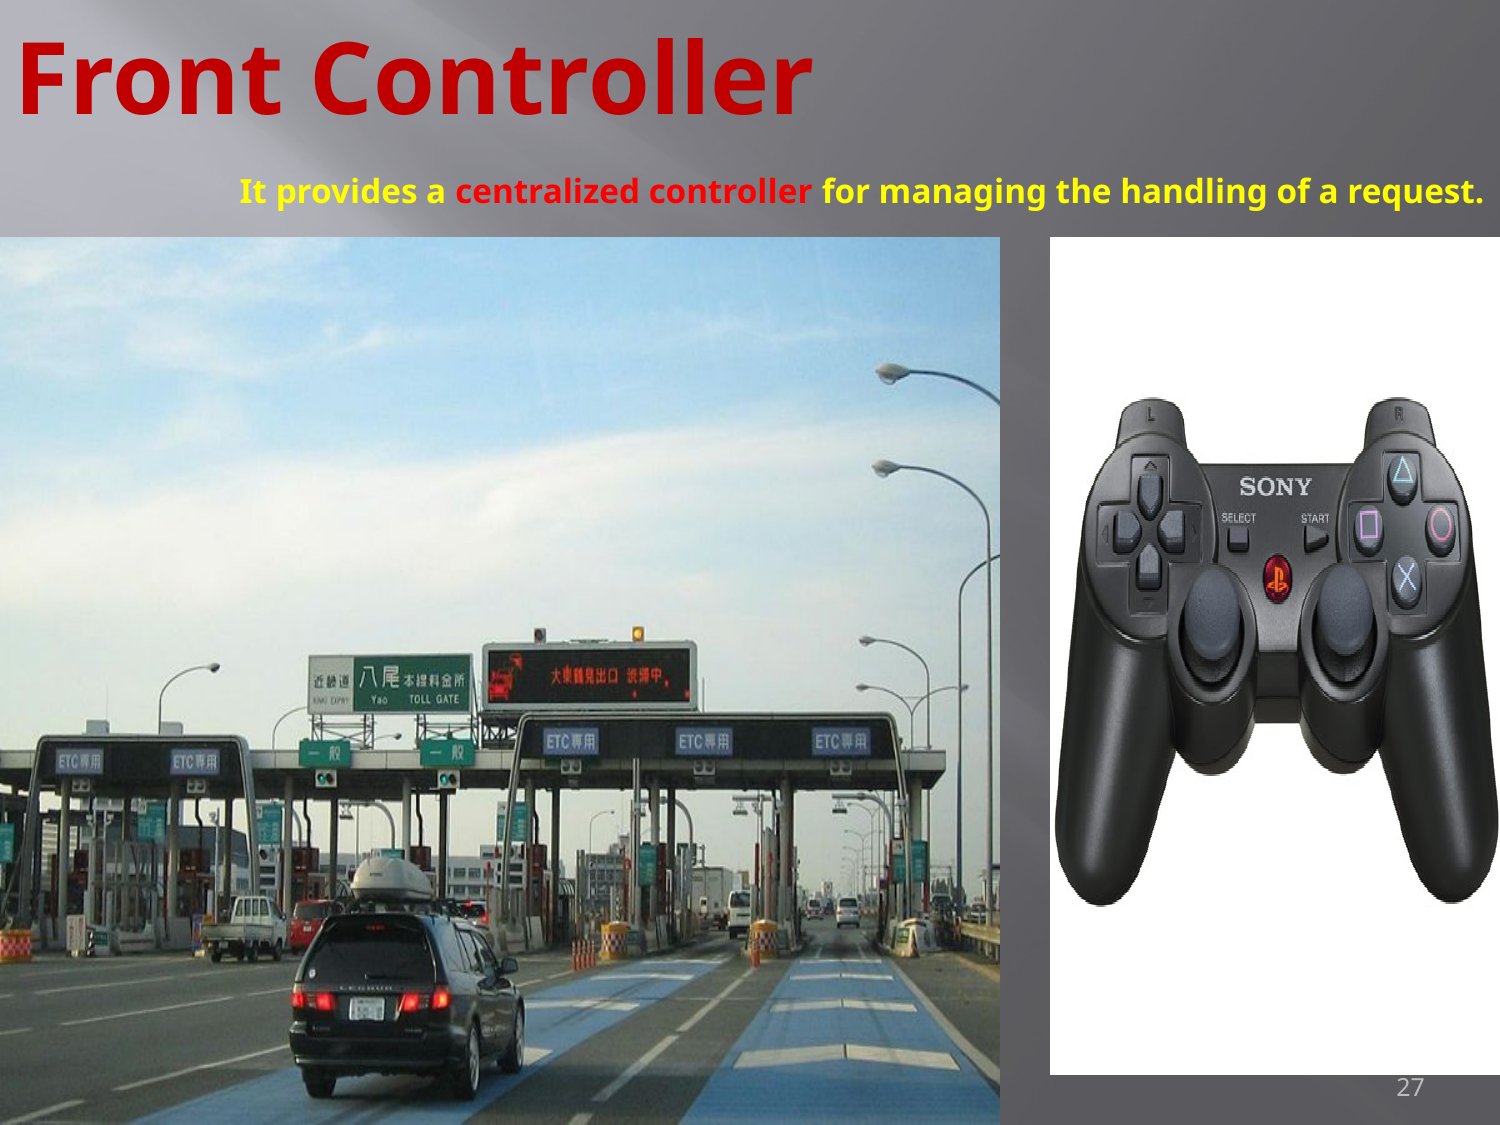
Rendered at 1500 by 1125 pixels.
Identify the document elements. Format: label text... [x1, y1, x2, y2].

text_box It provides a centralized controller for managing the handling of a request. [0, 162, 1500, 218]
picture [1049, 237, 1500, 1076]
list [0, 237, 1001, 1125]
title Front Controller [0, 0, 1350, 150]
